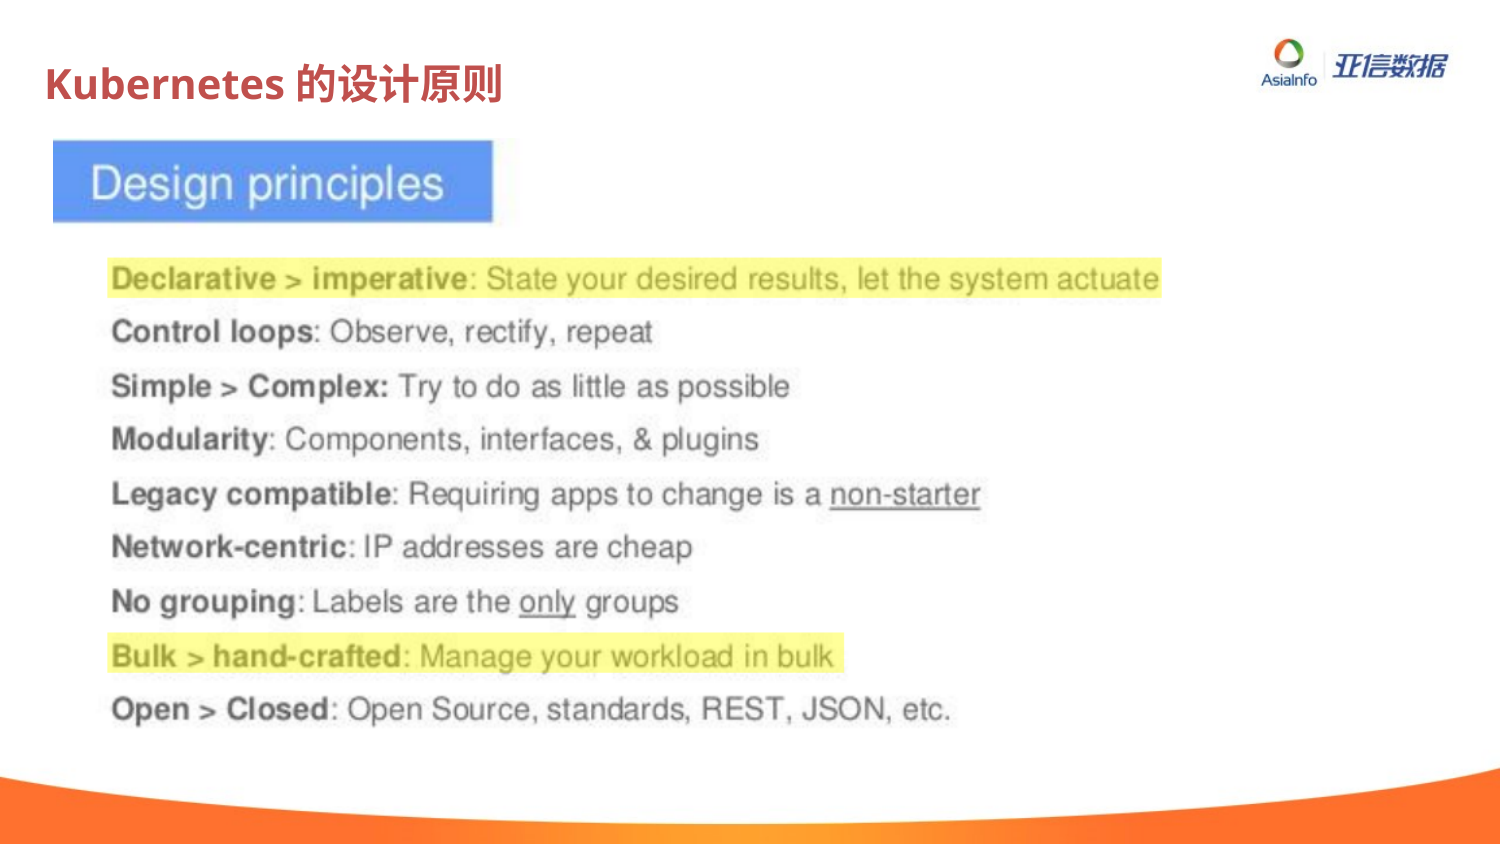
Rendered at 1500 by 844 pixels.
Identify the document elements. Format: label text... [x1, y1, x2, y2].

title Kubernetes的设计原则 [29, 26, 1477, 116]
picture [0, 0, 1500, 844]
